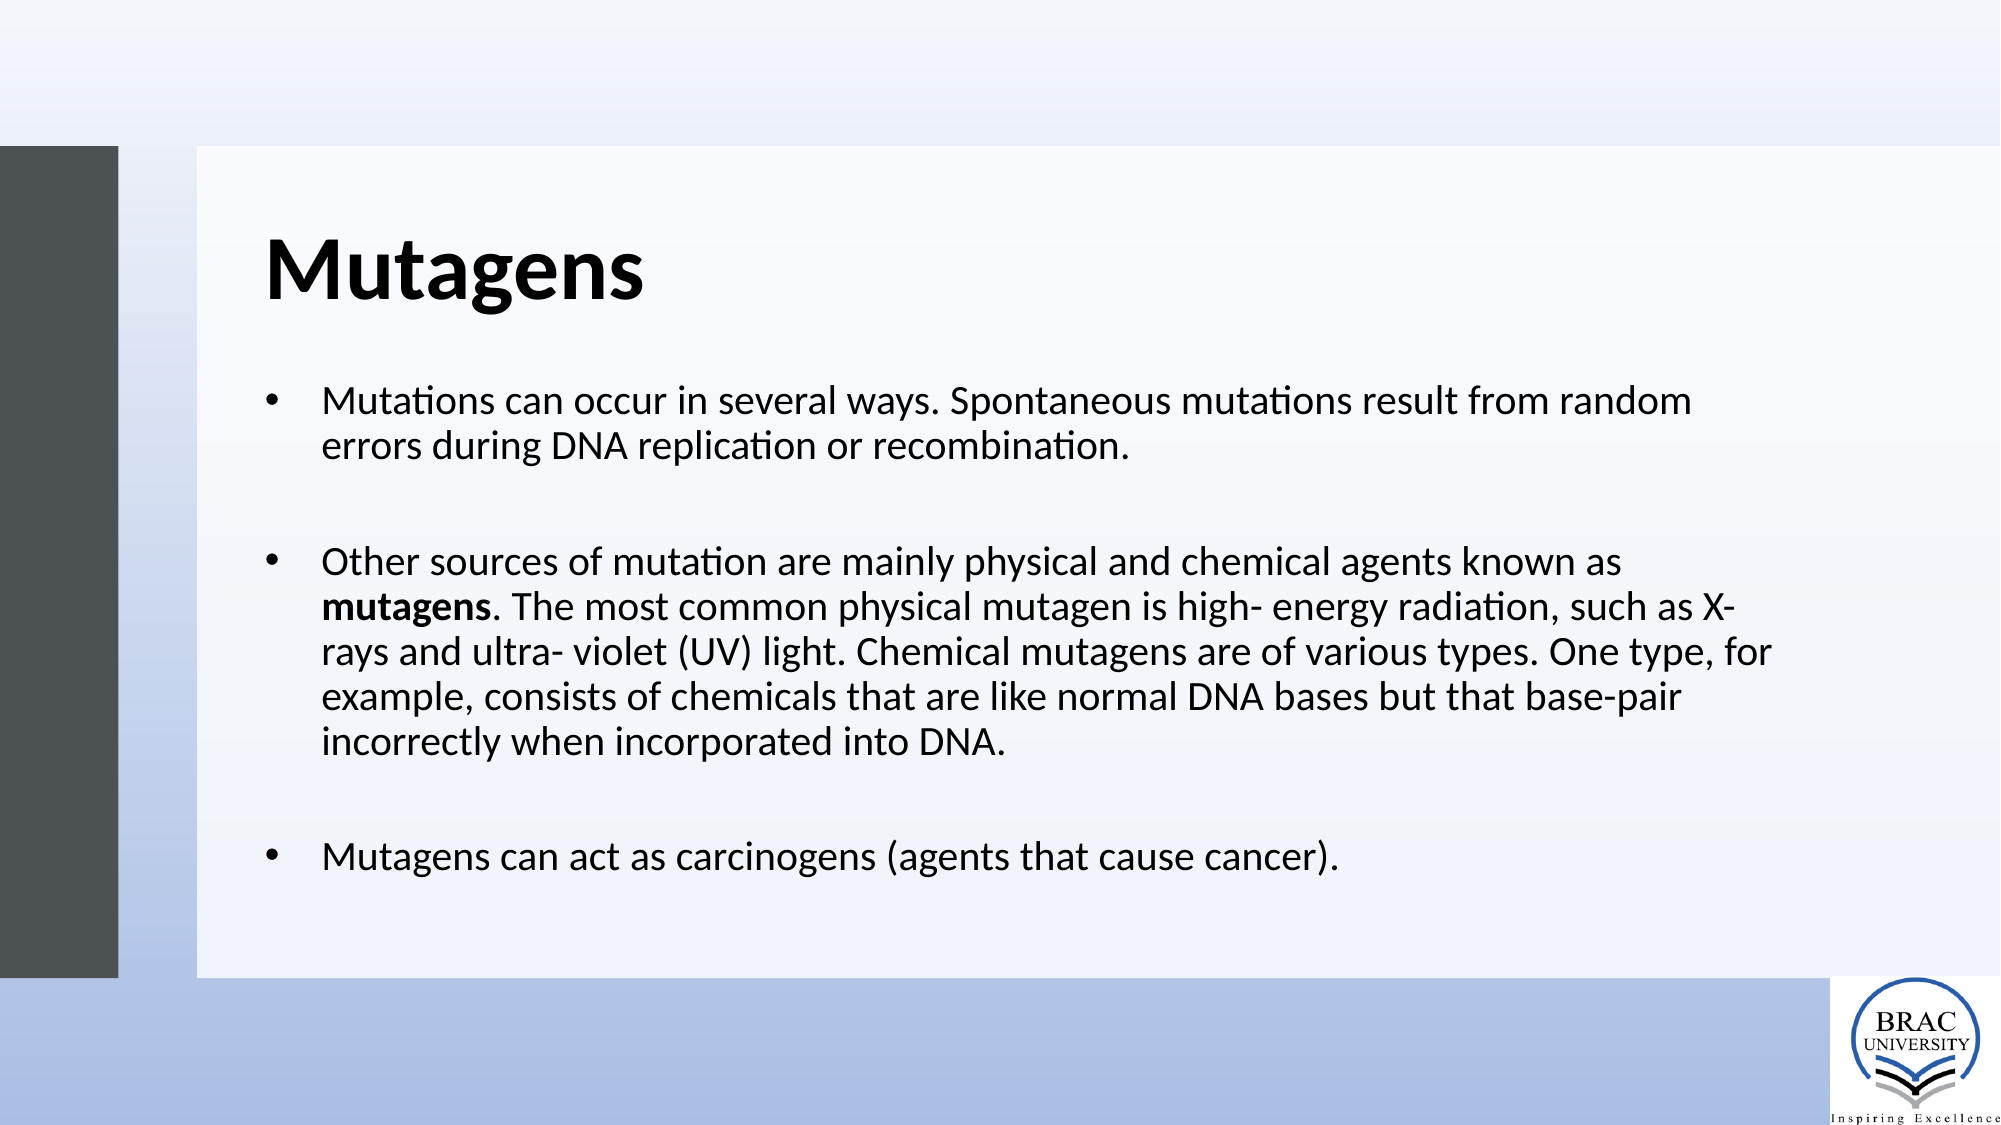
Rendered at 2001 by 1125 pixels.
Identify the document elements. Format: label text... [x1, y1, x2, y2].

text_box [197, 146, 2000, 979]
text_box Mutagens [249, 172, 1803, 368]
text_box Mutations can occur in several ways. Spontaneous mutations result from random errors during DNA replication or recombination. Other sources of mutation are mainly physical and chemical agents known as mutagens. The most common physical mutagen is high- energy radiation, such as X-rays and ultra- violet (UV) light. Chemical mutagens are of various types. One type, for example, consists of chemicals that are like normal DNA bases but that base-pair incorrectly when incorporated into DNA. Mutagens can act as carcinogens (agents that cause cancer). [249, 371, 1803, 930]
text_box [0, 146, 119, 979]
picture [1829, 975, 2000, 1125]
text_box [0, 0, 2000, 1125]
